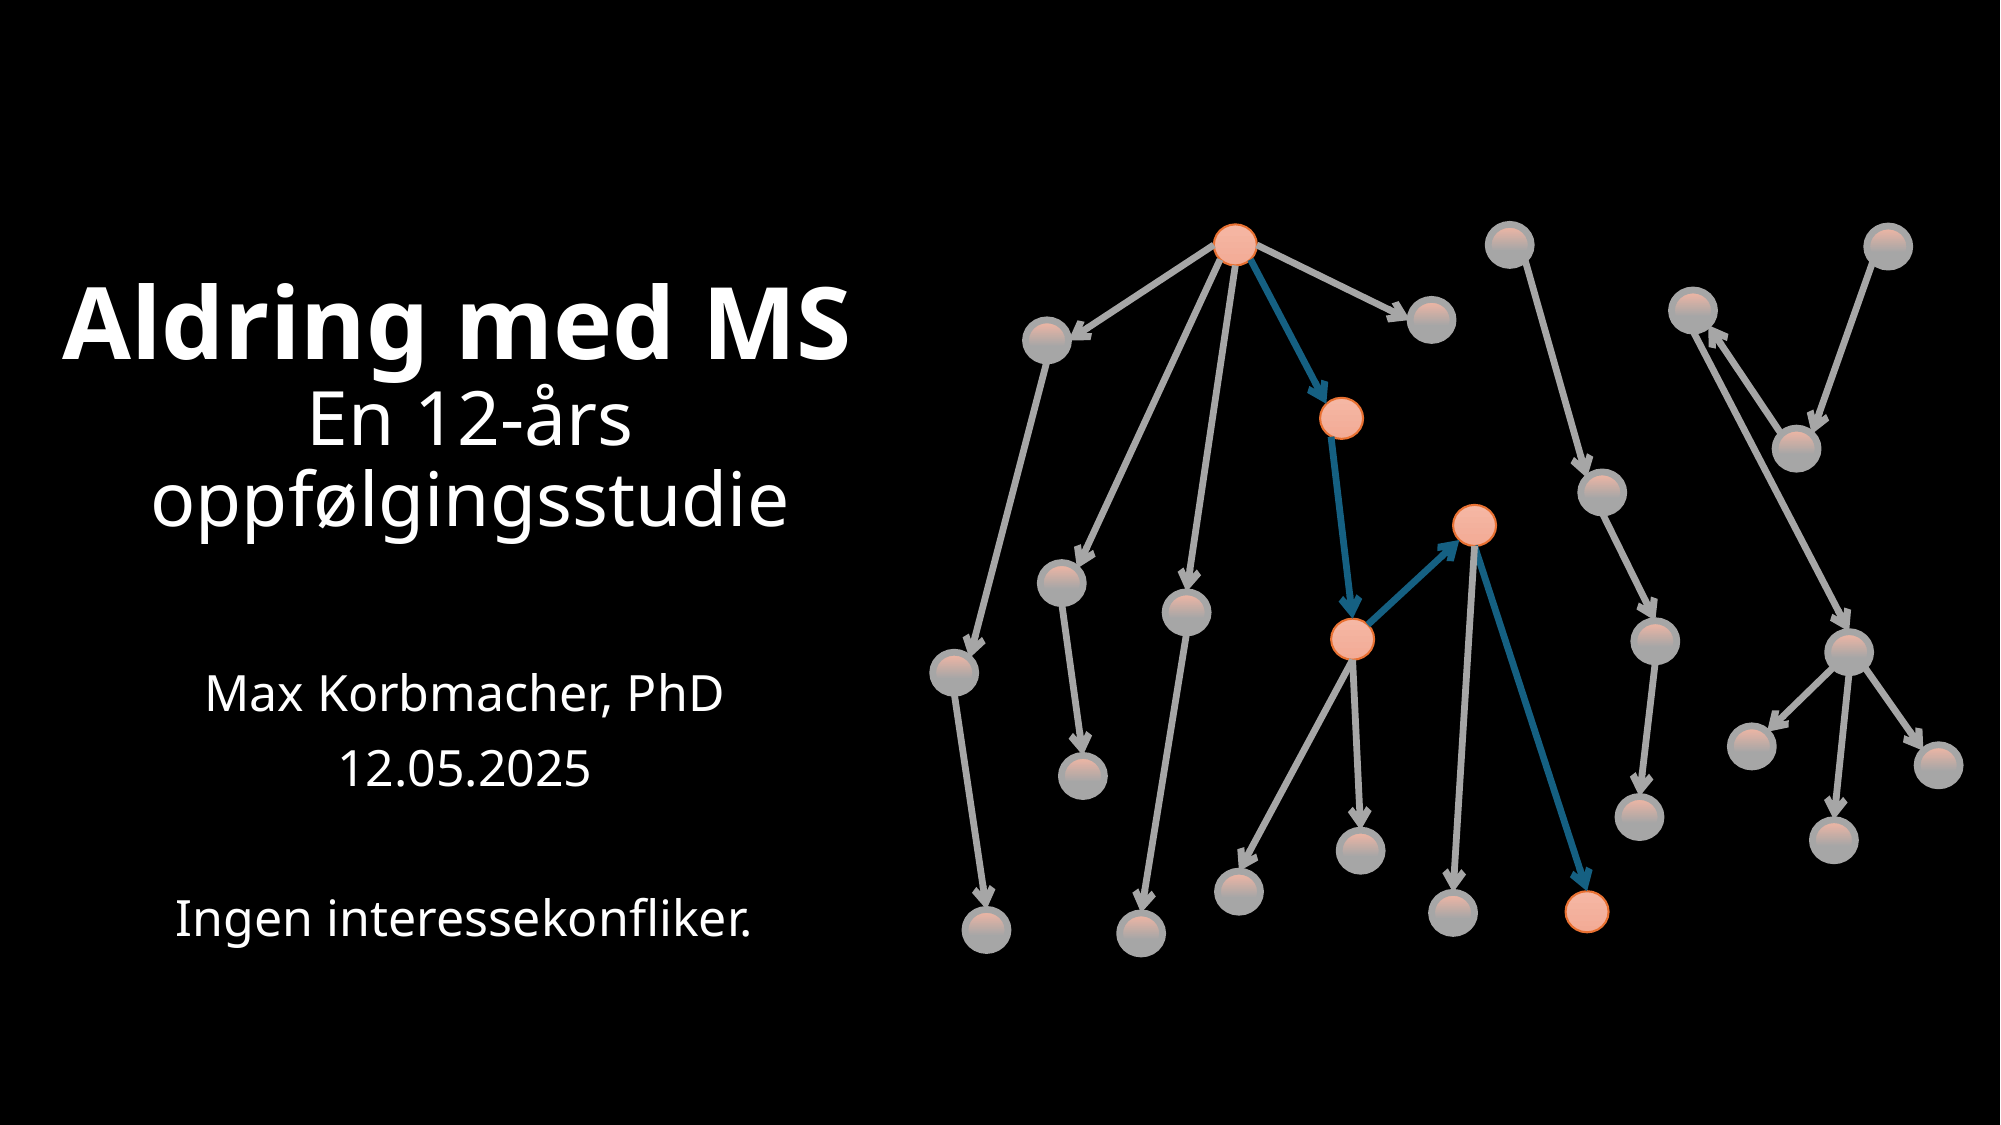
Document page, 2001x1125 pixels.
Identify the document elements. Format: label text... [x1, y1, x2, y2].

subtitle Max Korbmacher, PhD 12.05.2025 Ingen interessekonfliker. [132, 639, 797, 977]
title Aldring med MS En 12-års oppfølgingsstudie [27, 211, 913, 604]
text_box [932, 223, 1961, 955]
